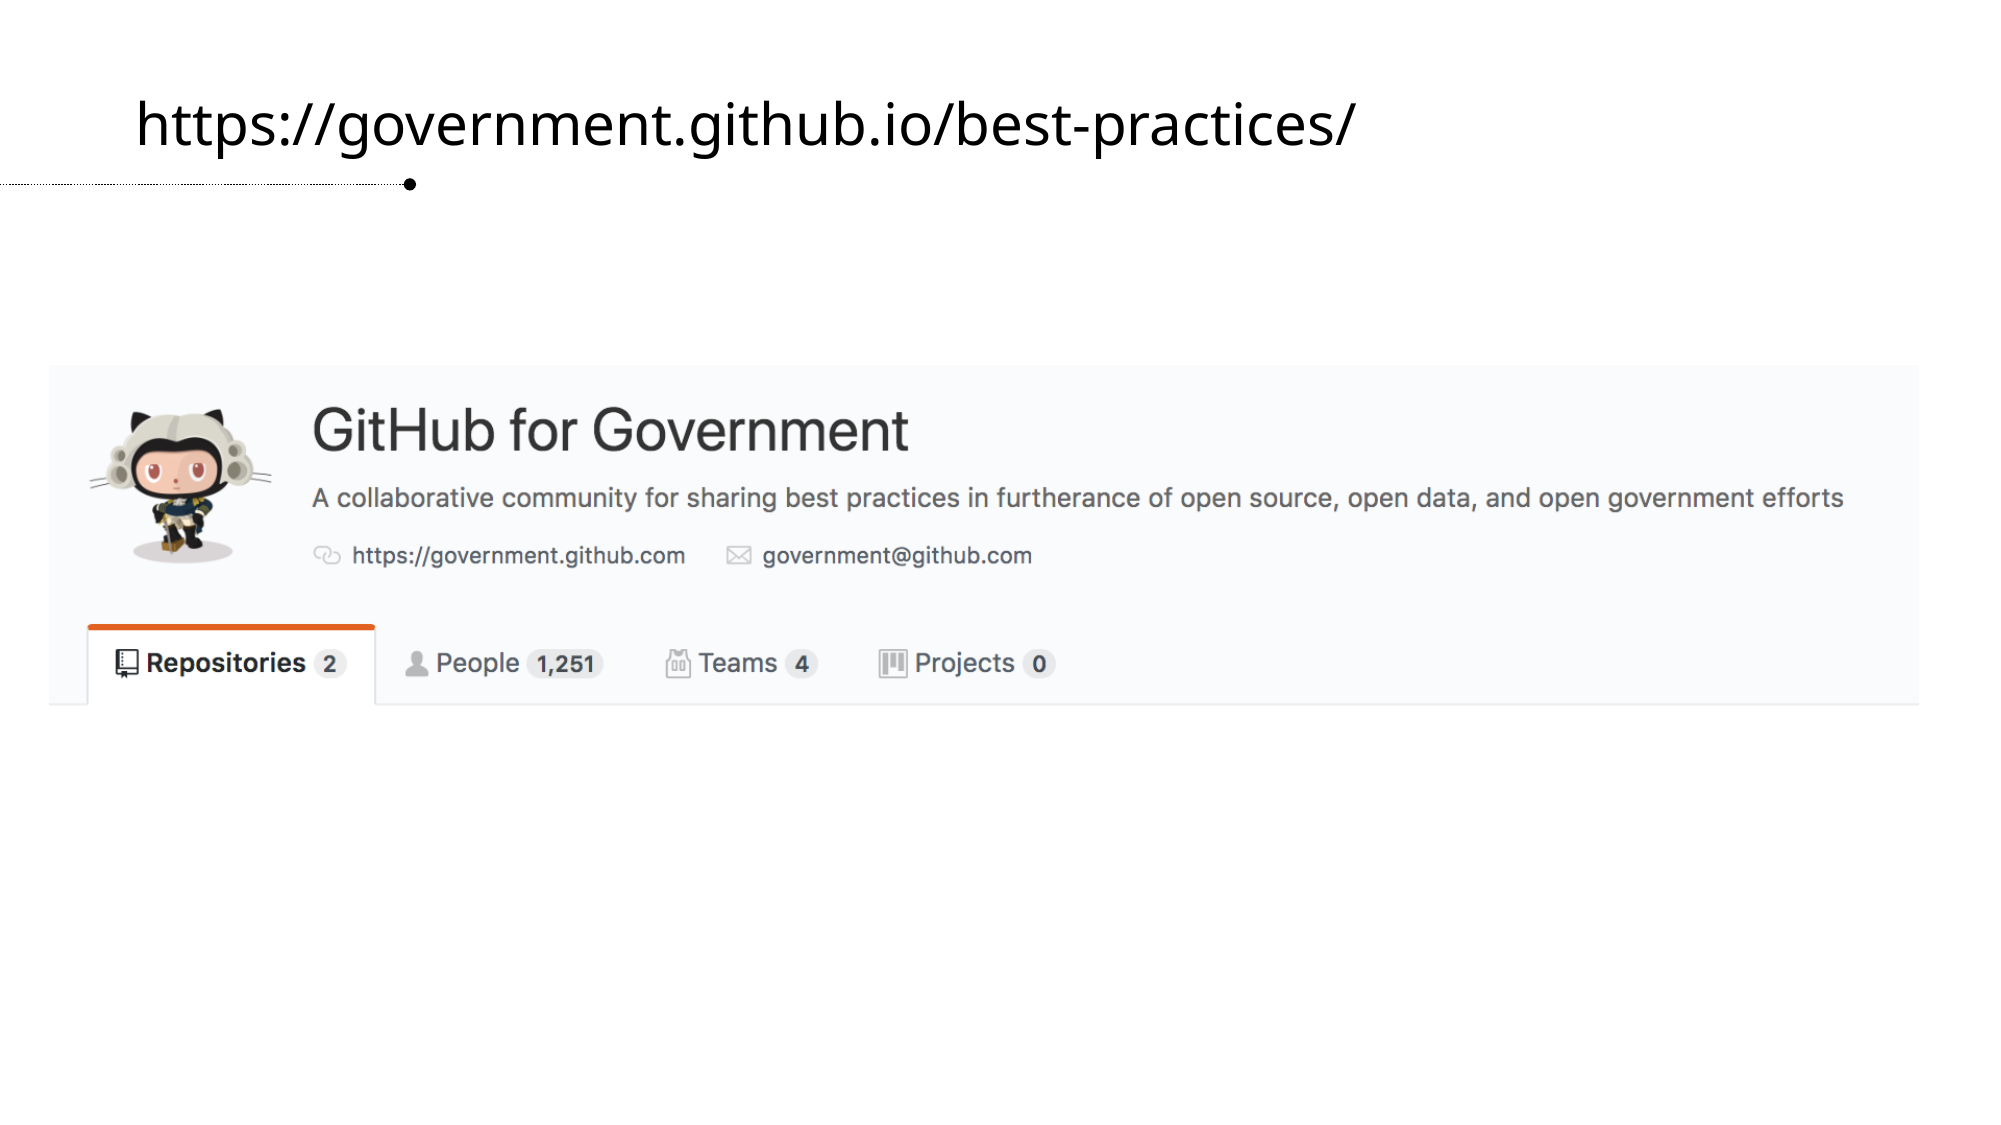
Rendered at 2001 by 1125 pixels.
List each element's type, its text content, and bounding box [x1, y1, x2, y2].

picture [49, 365, 1919, 741]
text_box https://government.github.io/best-practices/ [120, 79, 1373, 165]
